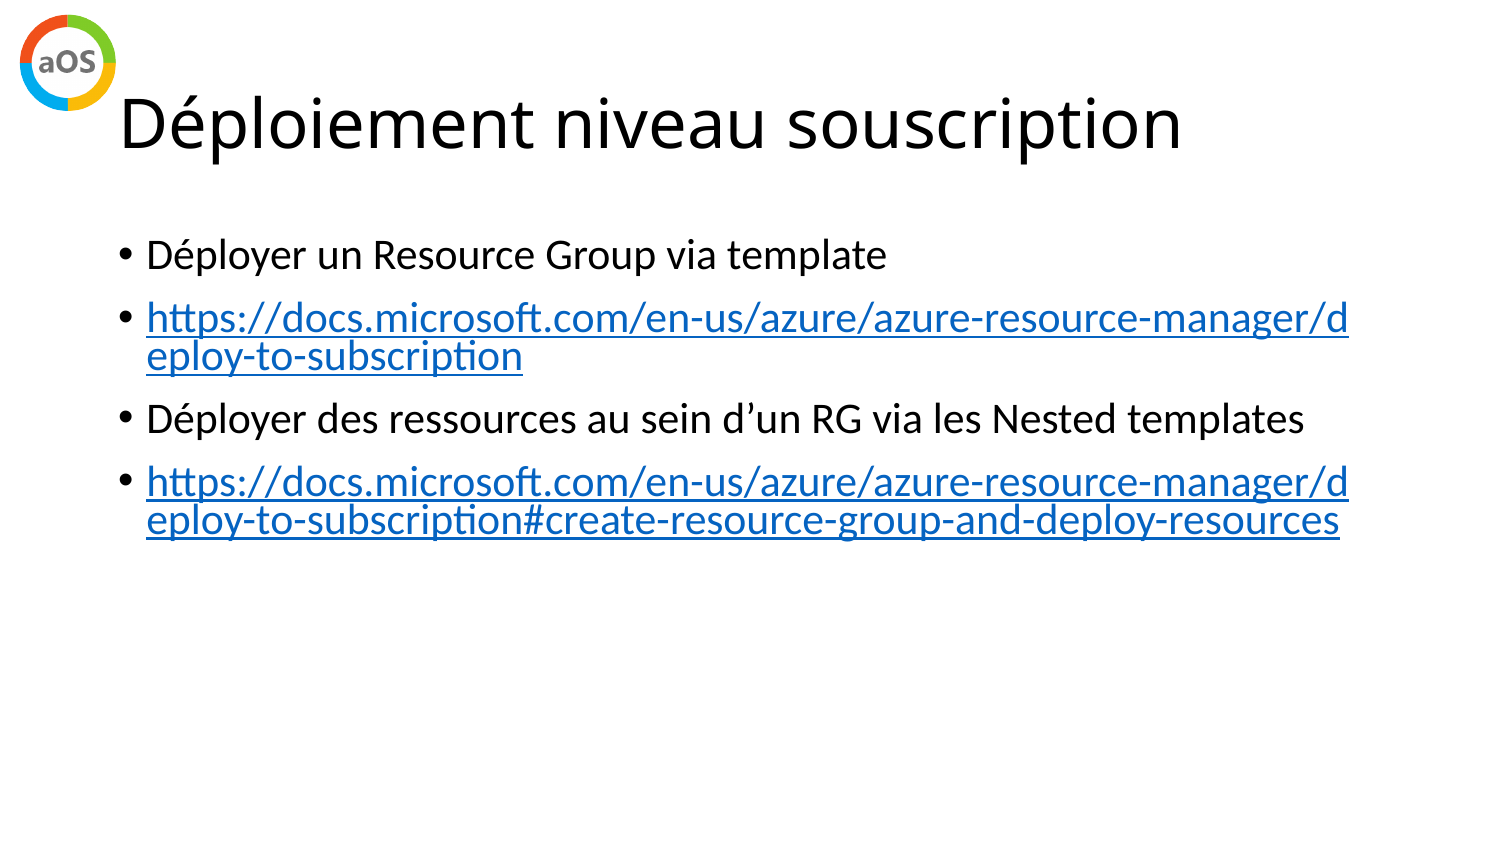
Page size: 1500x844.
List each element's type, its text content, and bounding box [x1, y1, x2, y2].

picture [19, 69, 56, 111]
title Déploiement niveau souscription [103, 44, 1397, 208]
list Déployer un Resource Group via template https://docs.microsoft.com/en-us/azure/azure-resource-manager/deploy-to-subscription Déployer des ressources au sein d’un RG via les Nested templates https://docs.microsoft.com/en-us/azure/azure-resource-manager/deploy-to-subscription#create-resource-group-and-deploy-resources [103, 224, 1372, 760]
picture [19, 14, 116, 111]
